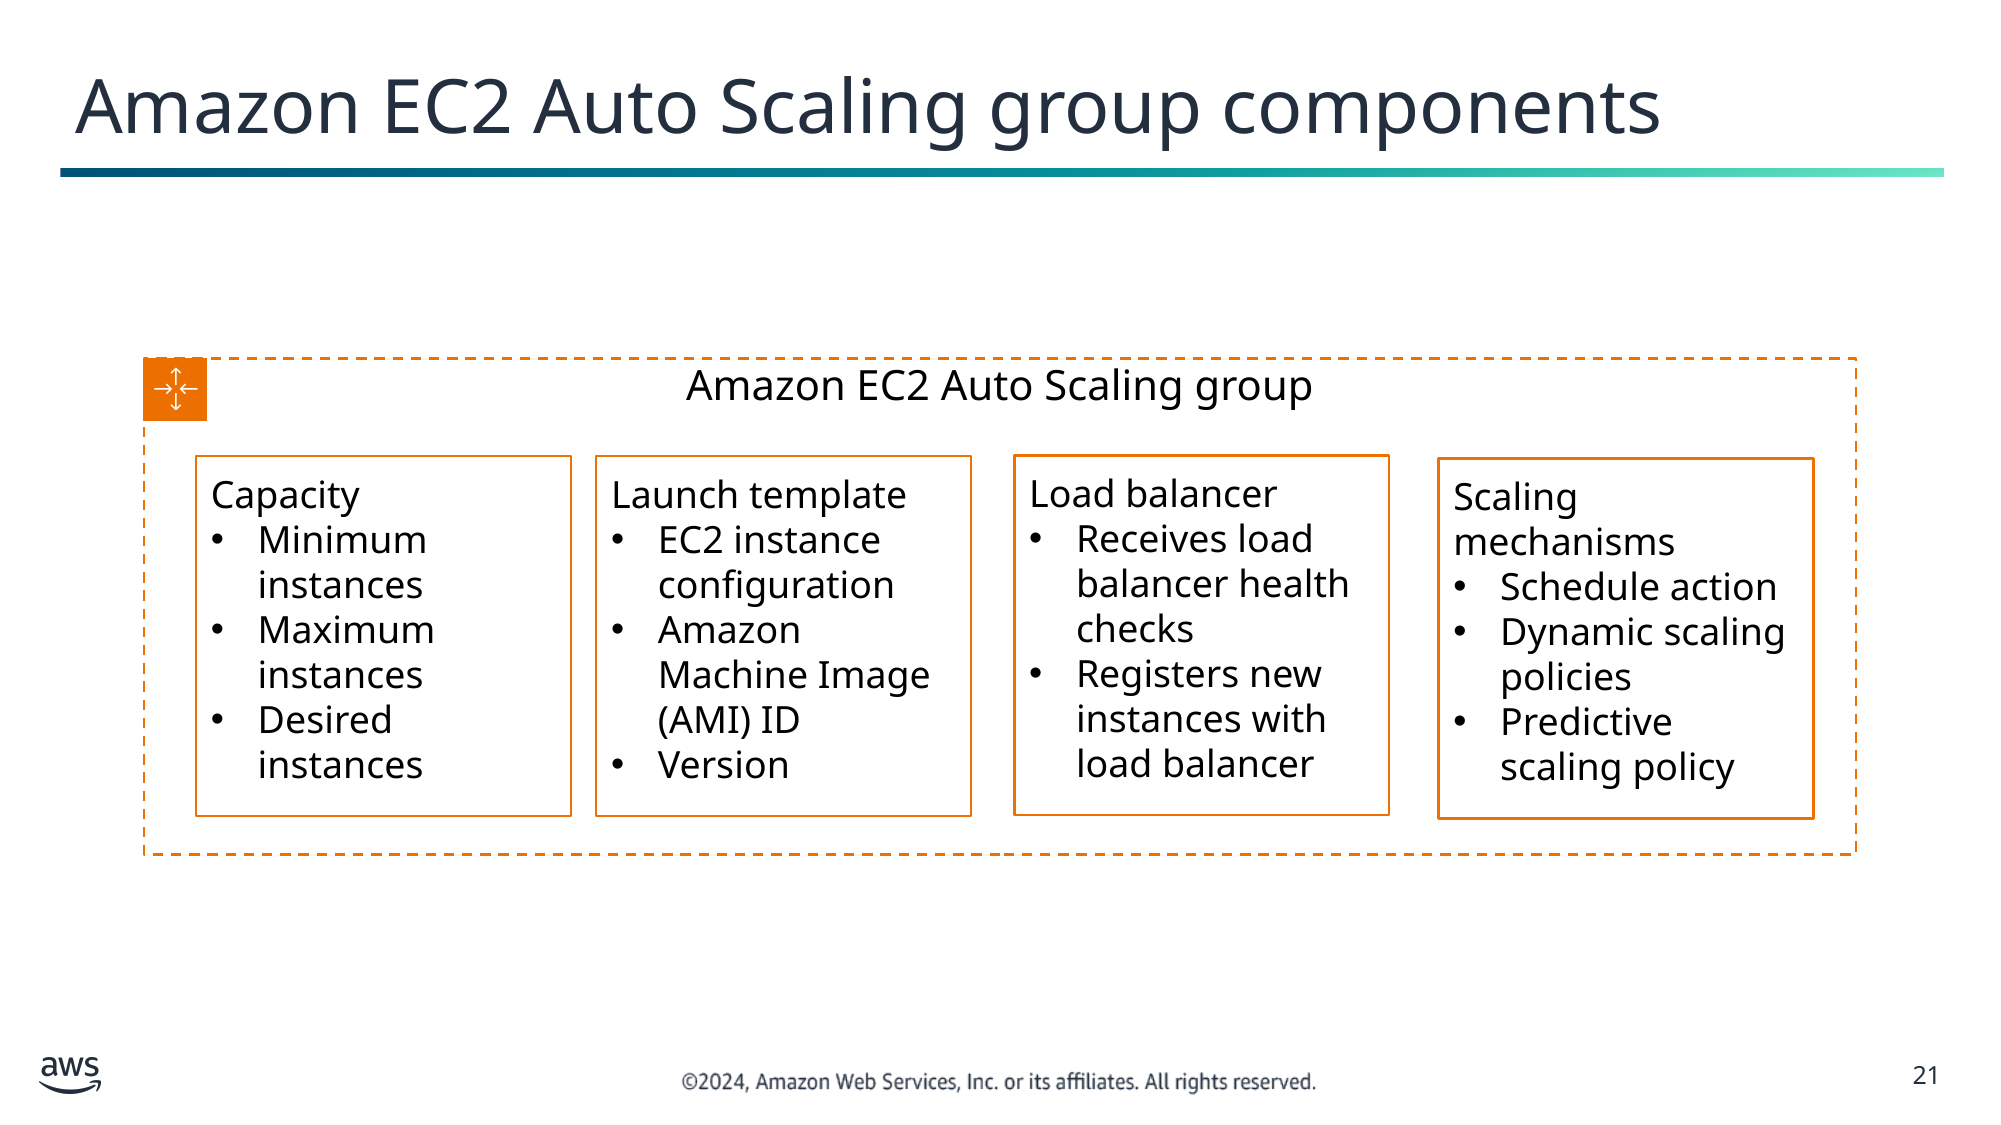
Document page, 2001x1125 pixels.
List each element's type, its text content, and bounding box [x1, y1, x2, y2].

slide_number ‹#› [1861, 1057, 1941, 1095]
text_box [143, 358, 1857, 855]
picture [39, 1057, 101, 1094]
picture [682, 168, 1944, 177]
title Amazon EC2 Auto Scaling group components [60, 49, 1941, 170]
picture [621, 1061, 1378, 1105]
